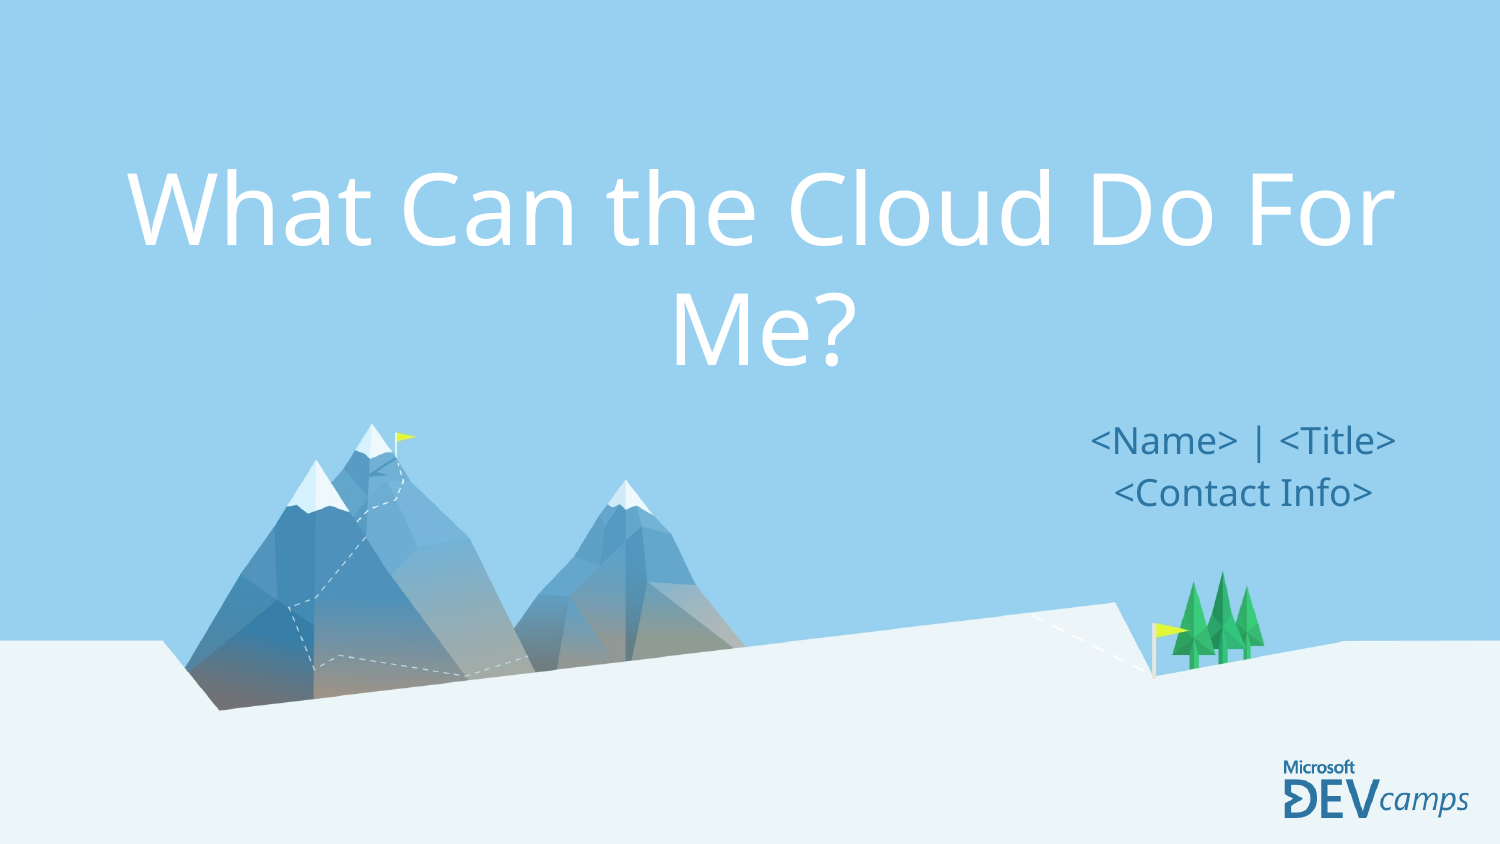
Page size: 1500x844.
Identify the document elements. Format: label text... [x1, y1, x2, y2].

text_box What Can the Cloud Do For Me? [35, 120, 1490, 411]
text_box <Name> | <Title> <Contact Info> [1024, 409, 1463, 562]
picture [0, 0, 1500, 844]
